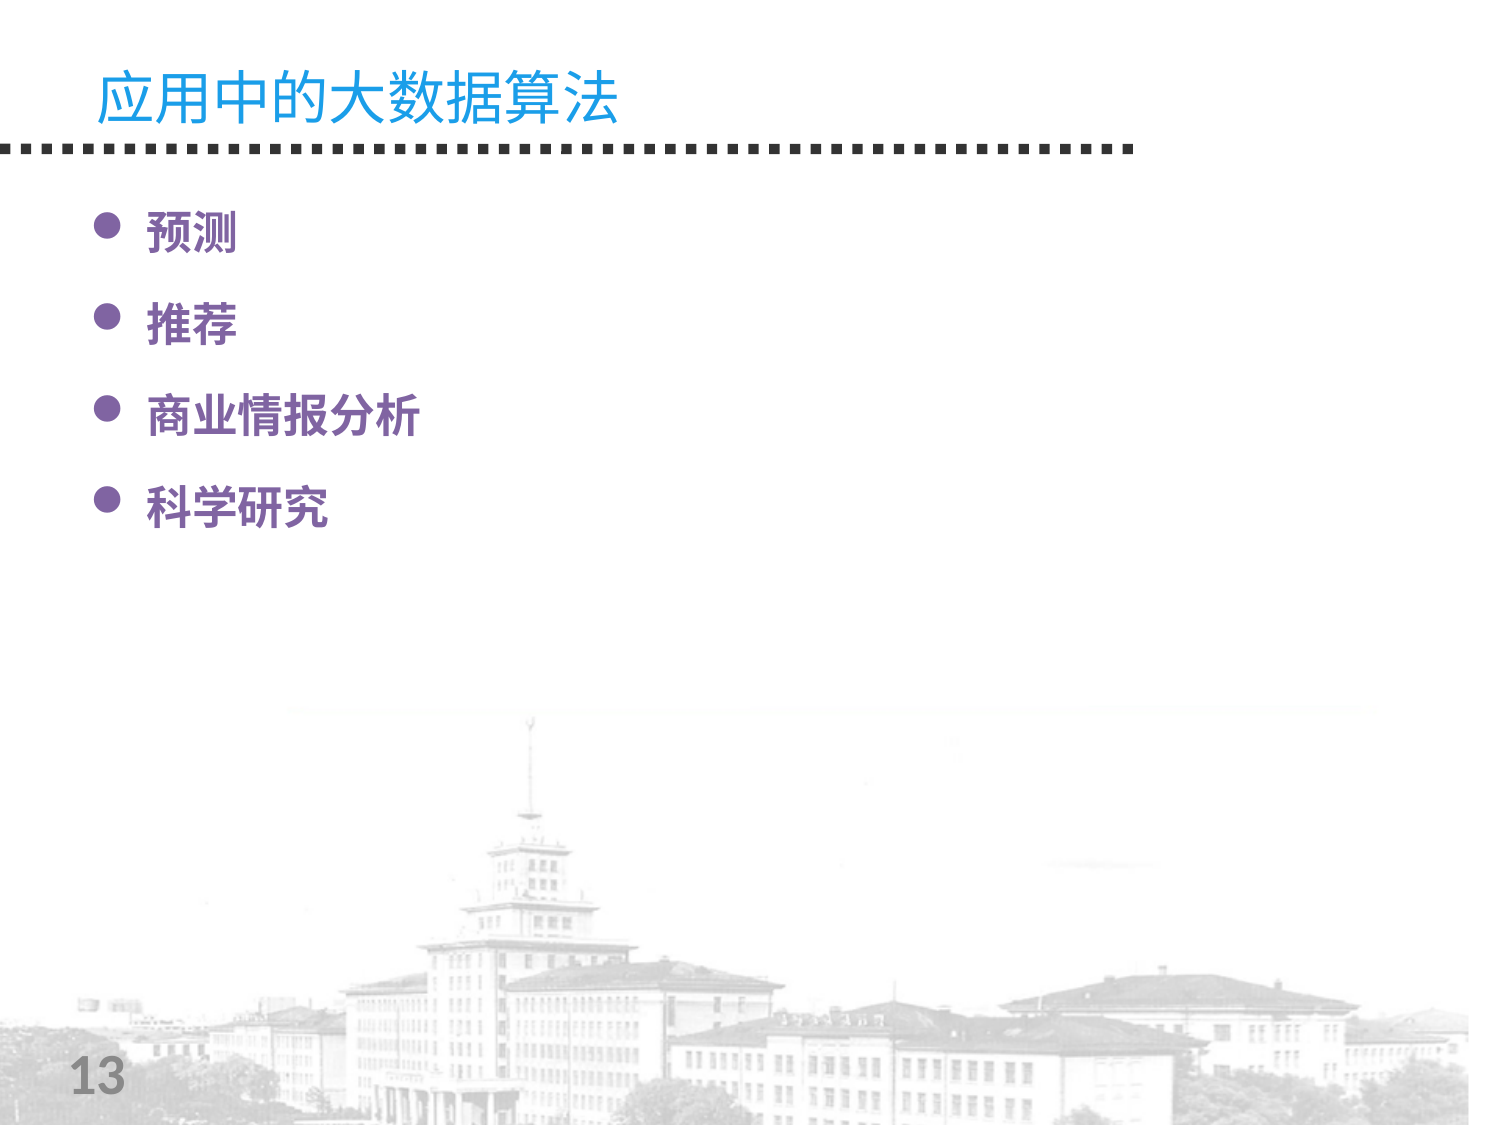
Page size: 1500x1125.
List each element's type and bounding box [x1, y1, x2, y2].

text_box [0, 0, 1500, 1125]
